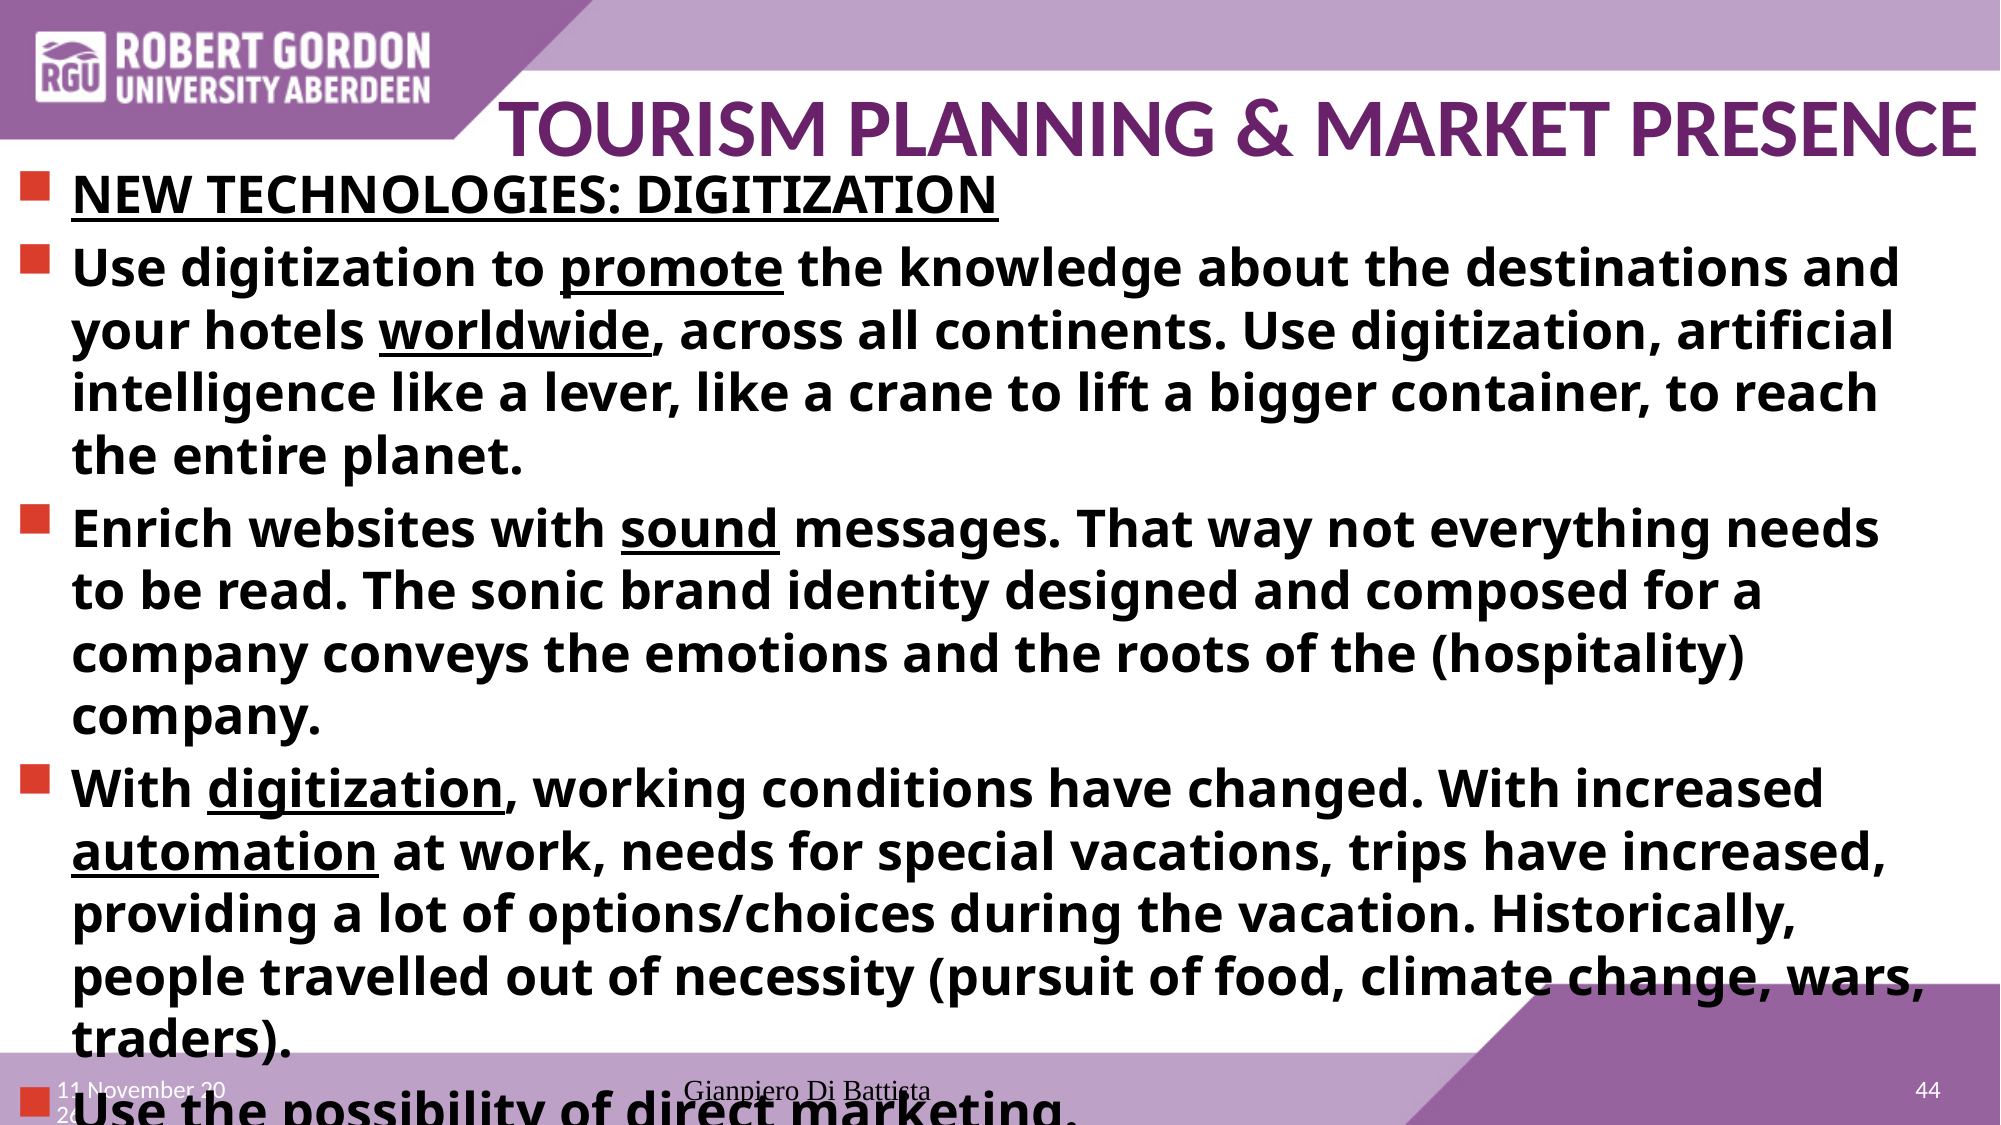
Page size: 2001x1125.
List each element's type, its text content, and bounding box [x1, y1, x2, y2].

picture [0, 0, 2000, 154]
footer Gianpiero Di Battista [284, 1058, 1330, 1119]
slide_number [41, 1058, 250, 1119]
slide_number 44 [1412, 1058, 1956, 1119]
picture [0, 232, 2000, 1125]
text_box NEW TECHNOLOGIES: DIGITIZATION Use digitization to promote the knowledge about the destinations and your hotels worldwide, across all continents. Use digitization, artificial intelligence like a lever, like a crane to lift a bigger container, to reach the entire planet. Enrich websites with sound messages. That way not everything needs to be read. The sonic brand identity designed and composed for a company conveys the emotions and the roots of the (hospitality) company. With digitization, working conditions have changed. With increased automation at work, needs for special vacations, trips have increased, providing a lot of options/choices during the vacation. Historically, people travelled out of necessity (pursuit of food, climate change, wars, traders). Use the possibility of direct marketing. [0, 154, 1956, 897]
title TOURISM PLANNING & MARKET PRESENCE [484, 77, 2000, 232]
